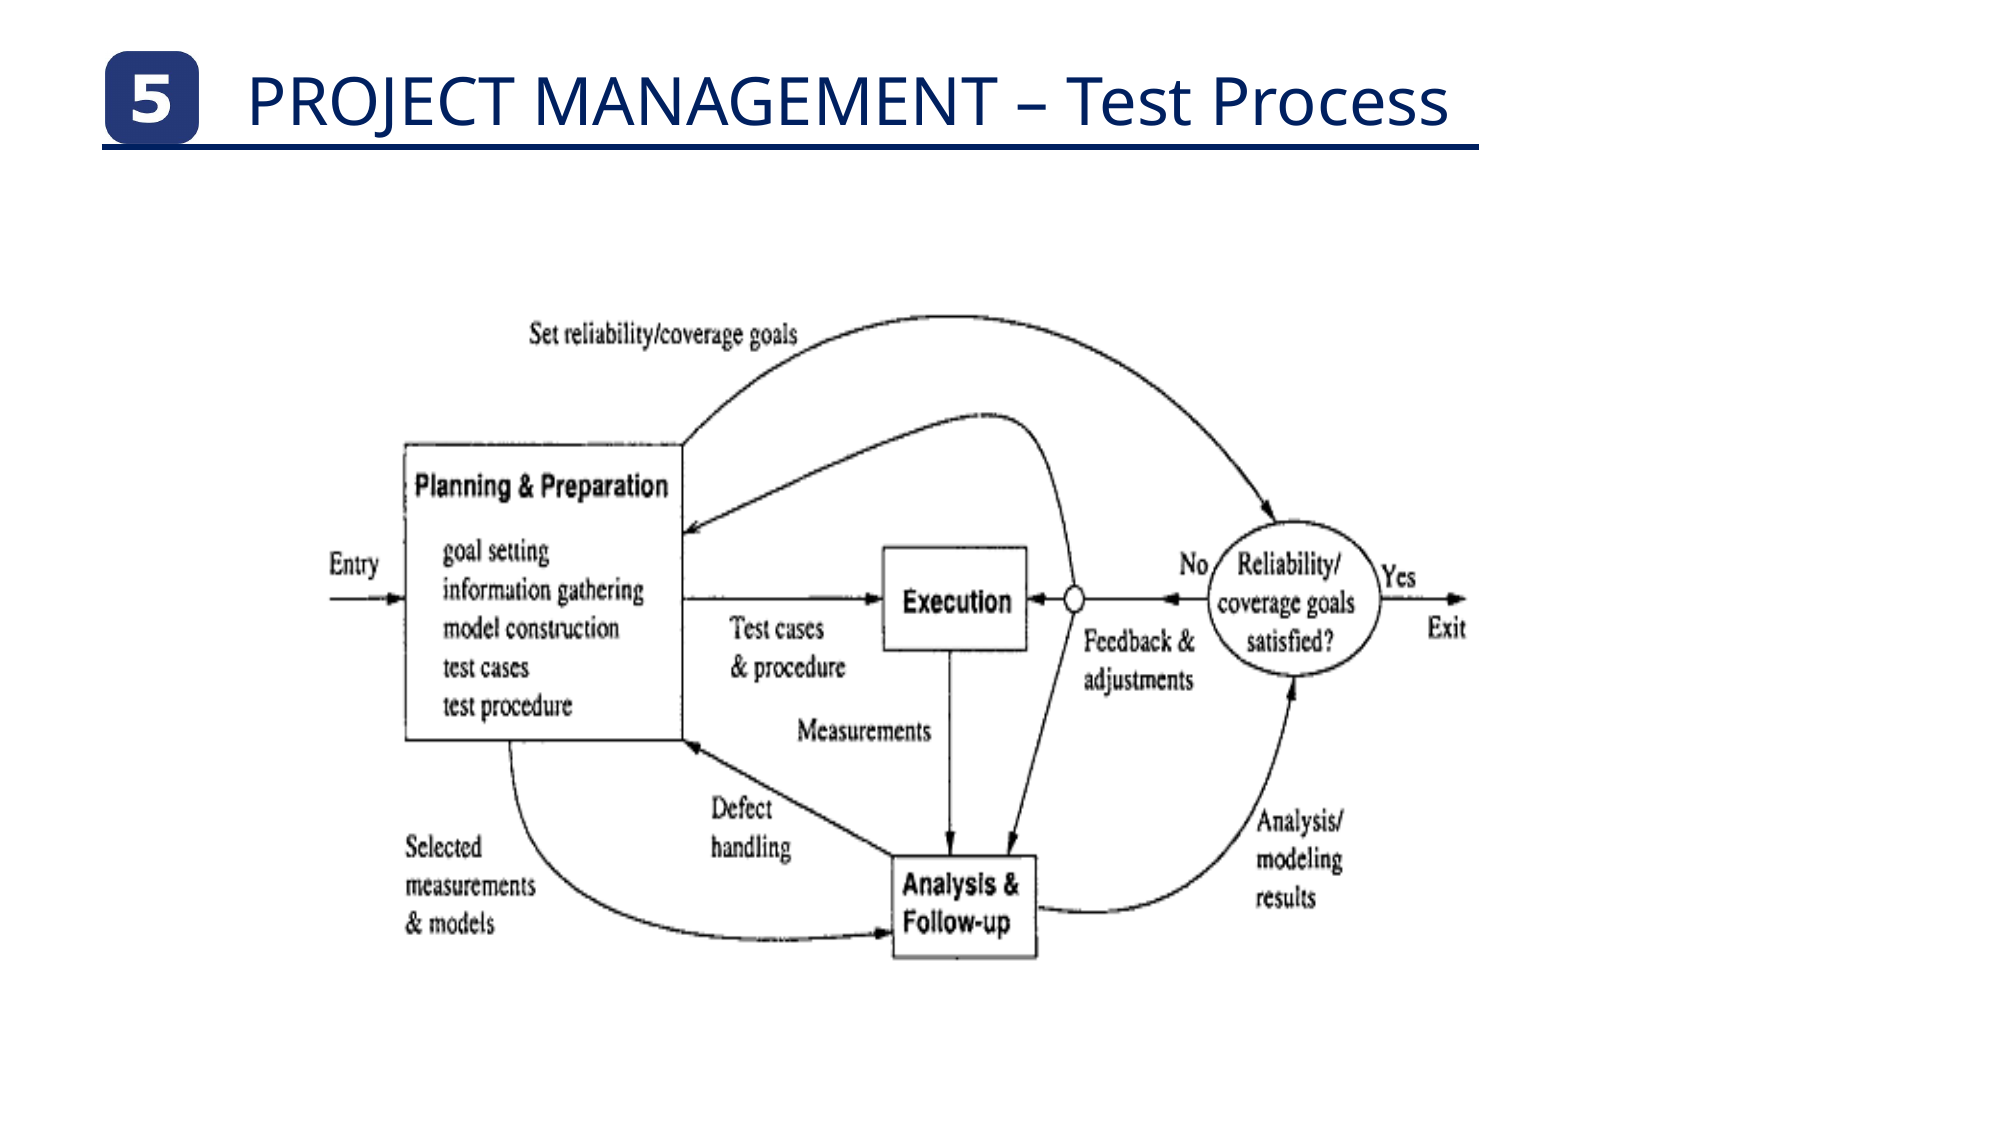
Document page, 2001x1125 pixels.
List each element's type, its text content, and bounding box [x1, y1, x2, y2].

picture [267, 239, 1602, 994]
picture [105, 51, 199, 144]
text_box PROJECT MANAGEMENT – Test Process [232, 51, 1467, 144]
